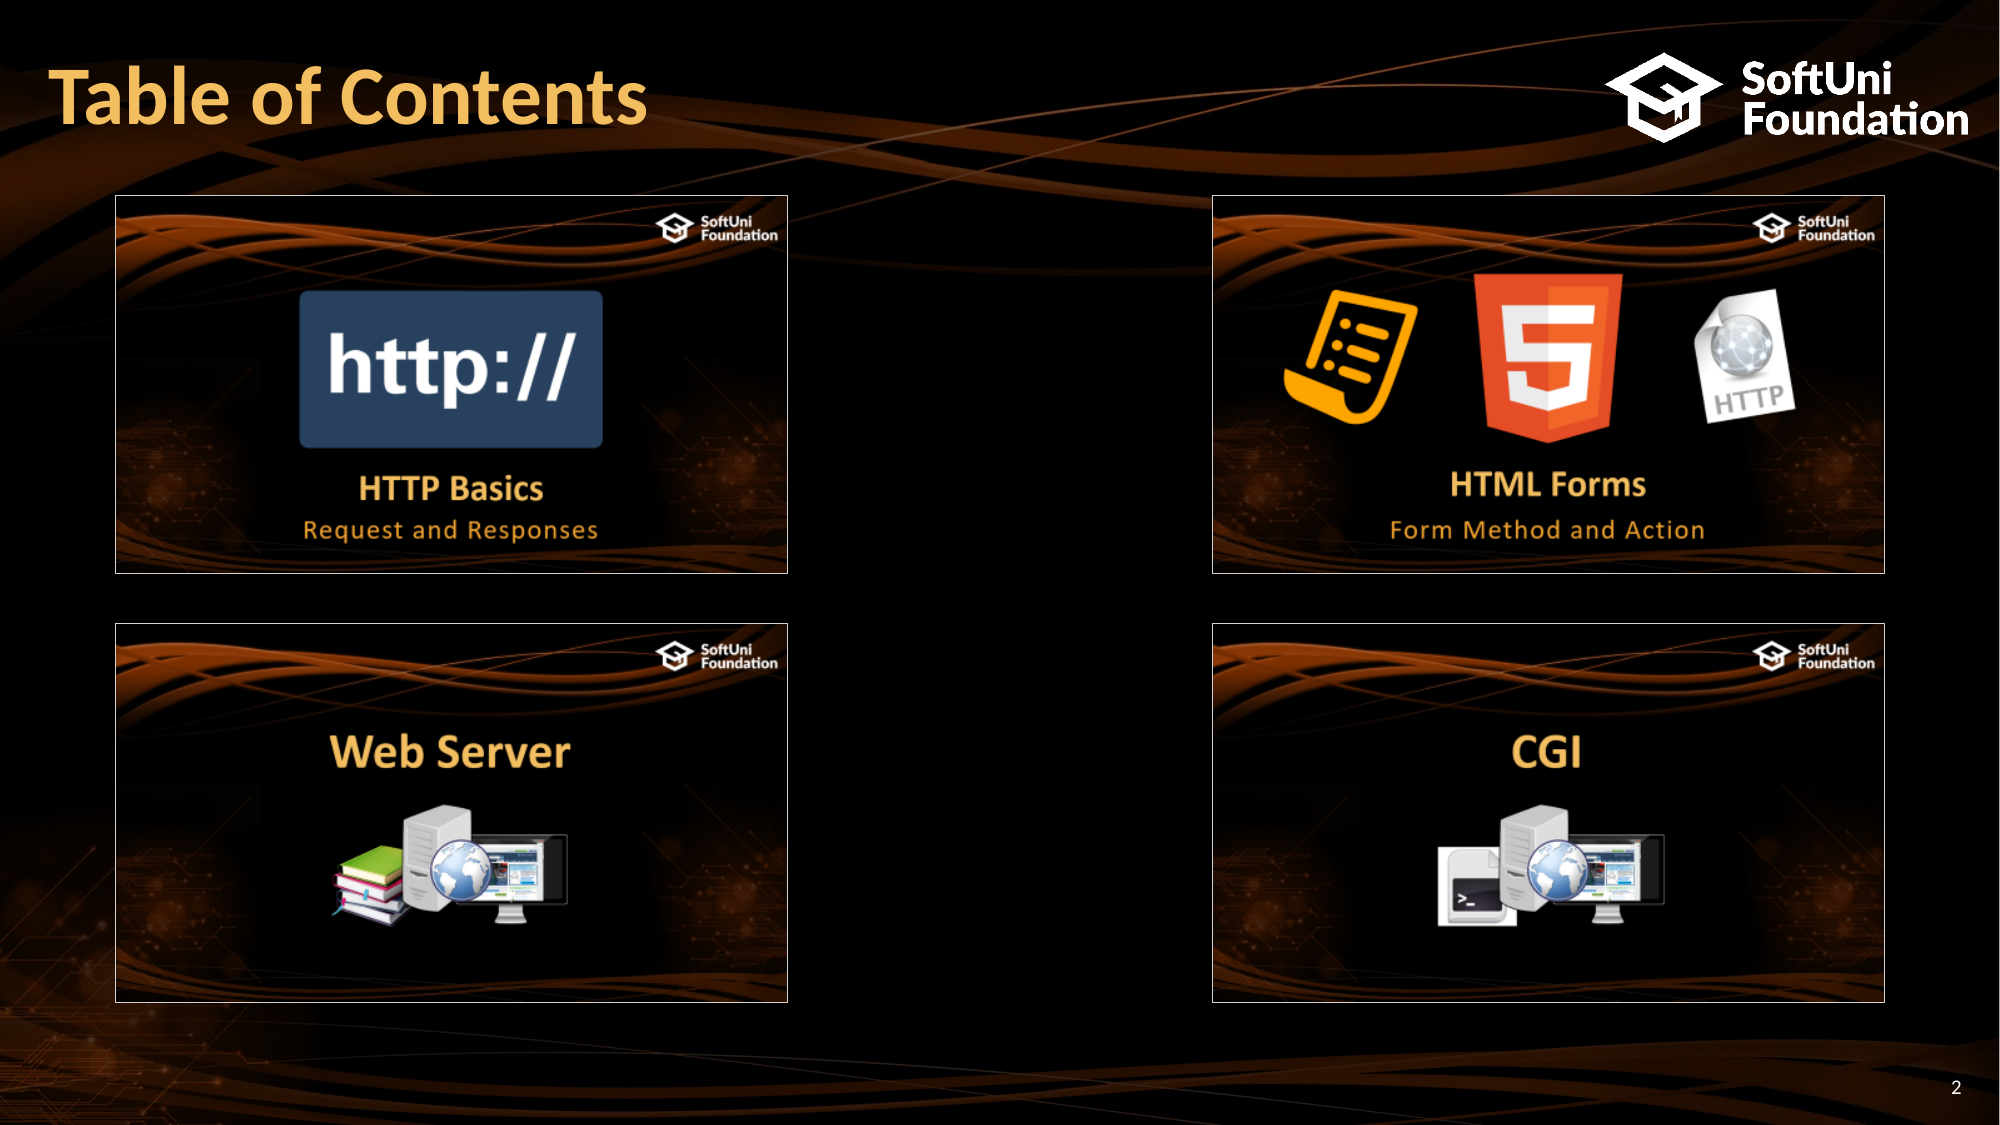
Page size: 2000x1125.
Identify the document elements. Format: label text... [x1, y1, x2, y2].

title Table of Contents [30, 6, 1602, 189]
picture [0, 0, 2000, 1125]
slide_number 2 [1897, 1070, 1968, 1103]
